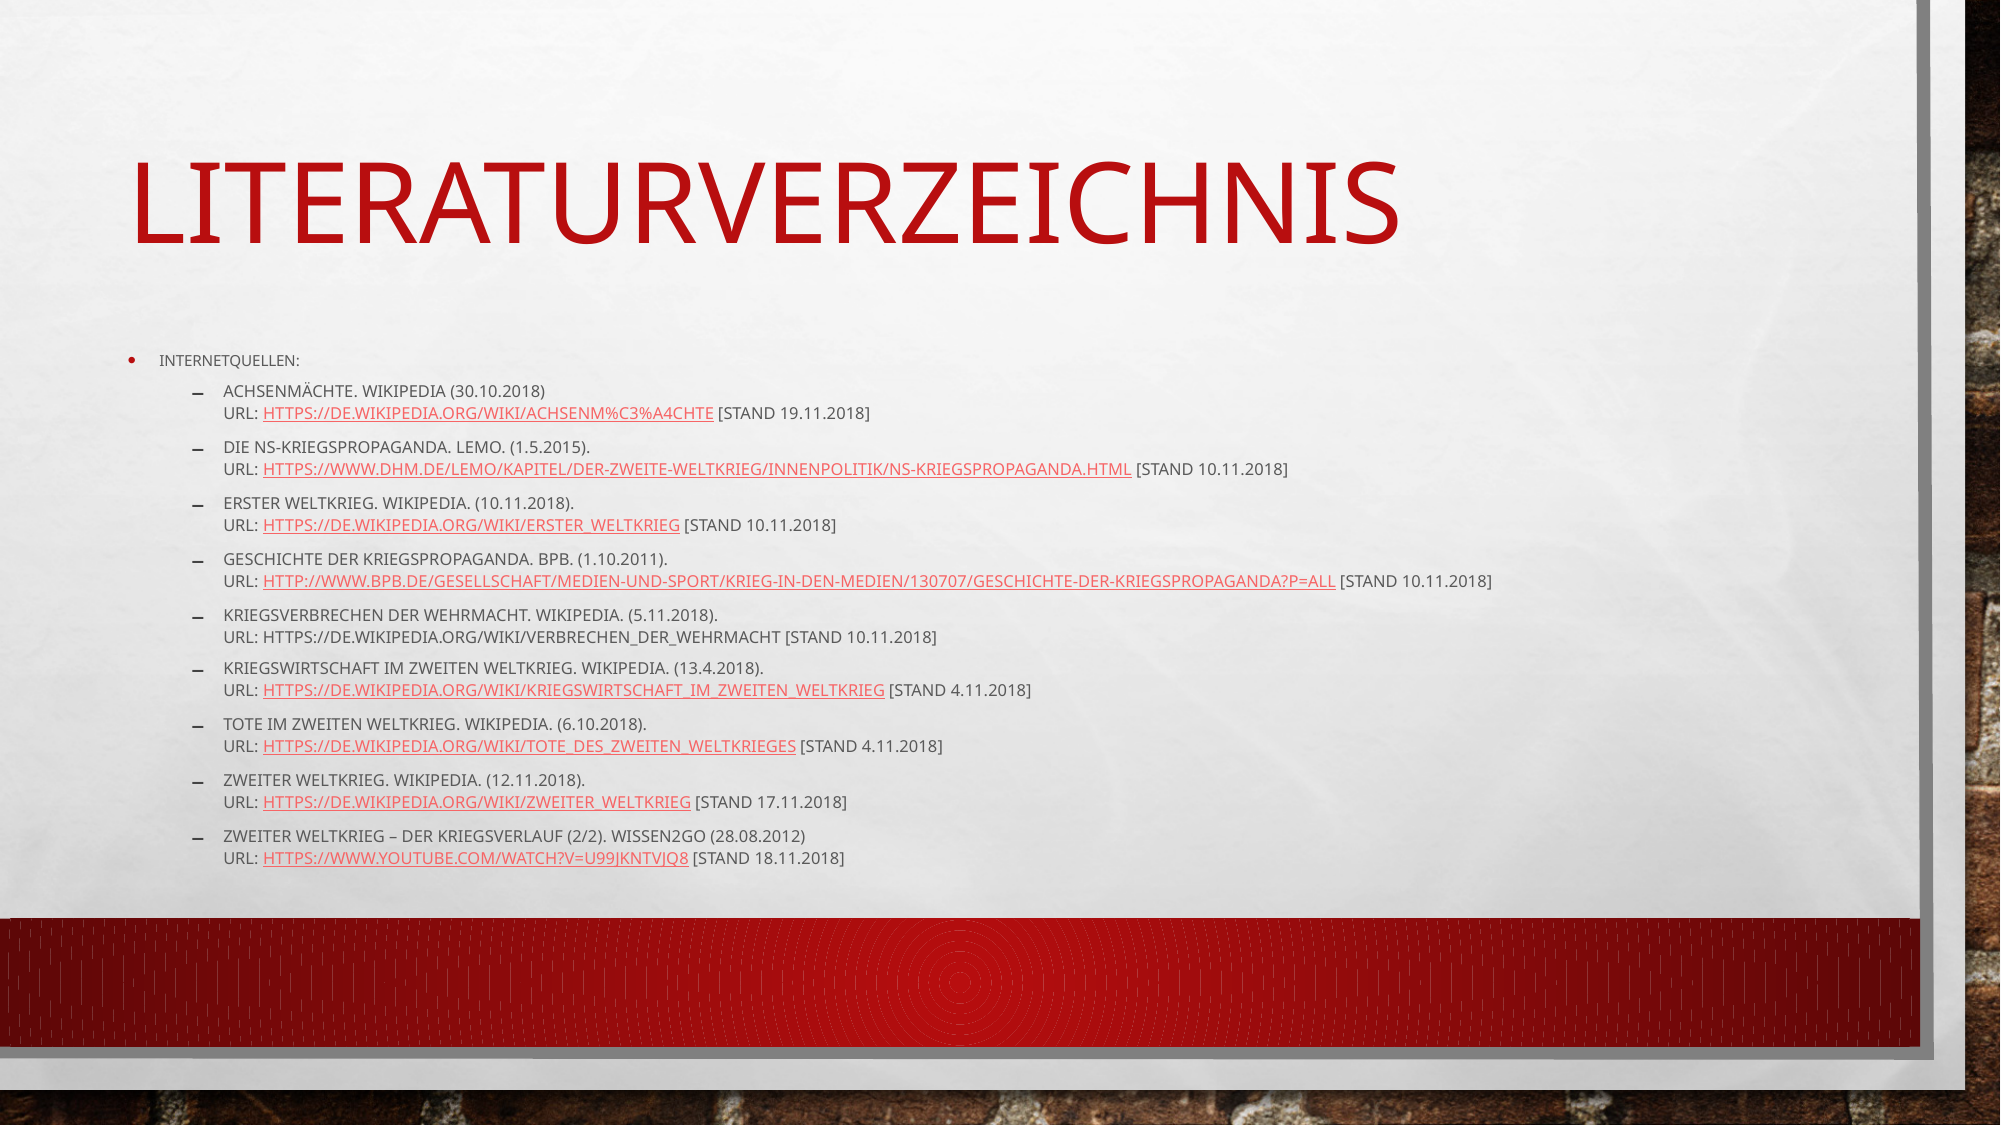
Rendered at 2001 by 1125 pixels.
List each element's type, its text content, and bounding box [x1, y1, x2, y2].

title Literaturverzeichnis [112, 112, 1818, 302]
picture [0, 0, 2000, 1125]
list Internetquellen: Achsenmächte. Wikipedia (30.10.2018) URL: https://de.wikipedia.org/wiki/Achsenm%C3%A4chte [Stand 19.11.2018] Die NS-Kriegspropaganda. Lemo. (1.5.2015). URL: https://www.dhm.de/lemo/kapitel/der-zweite-weltkrieg/innenpolitik/ns-kriegspropaganda.html [Stand 10.11.2018] Erster Weltkrieg. Wikipedia. (10.11.2018). URL: https://de.wikipedia.org/wiki/Erster_Weltkrieg [Stand 10.11.2018] Geschichte der Kriegspropaganda. bpb. (1.10.2011). URL: http://www.bpb.de/gesellschaft/medien-und-sport/krieg-in-den-medien/130707/geschichte-der-kriegspropaganda?p=all [Stand 10.11.2018] Kriegsverbrechen der Wehrmacht. Wikipedia. (5.11.2018). URL: https://de.wikipedia.org/wiki/Verbrechen_der_Wehrmacht [Stand 10.11.2018] Kriegswirtschaft im zweiten Weltkrieg. Wikipedia. (13.4.2018). URL: https://de.wikipedia.org/wiki/Kriegswirtschaft_im_Zweiten_Weltkrieg [Stand 4.11.2018] Tote im zweiten Weltkrieg. Wikipedia. (6.10.2018). URL: https://de.wikipedia.org/wiki/Tote_des_Zweiten_Weltkrieges [Stand 4.11.2018] Zweiter Weltkrieg. Wikipedia. (12.11.2018). URL: https://de.wikipedia.org/wiki/Zweiter_Weltkrieg [Stand 17.11.2018] Zweiter Weltkrieg – Der Kriegsverlauf (2/2). Wissen2Go (28.08.2012) URL: https://www.youtube.com/watch?v=U99JKNTVjQ8 [StaNd 18.11.2018] [112, 338, 1818, 882]
